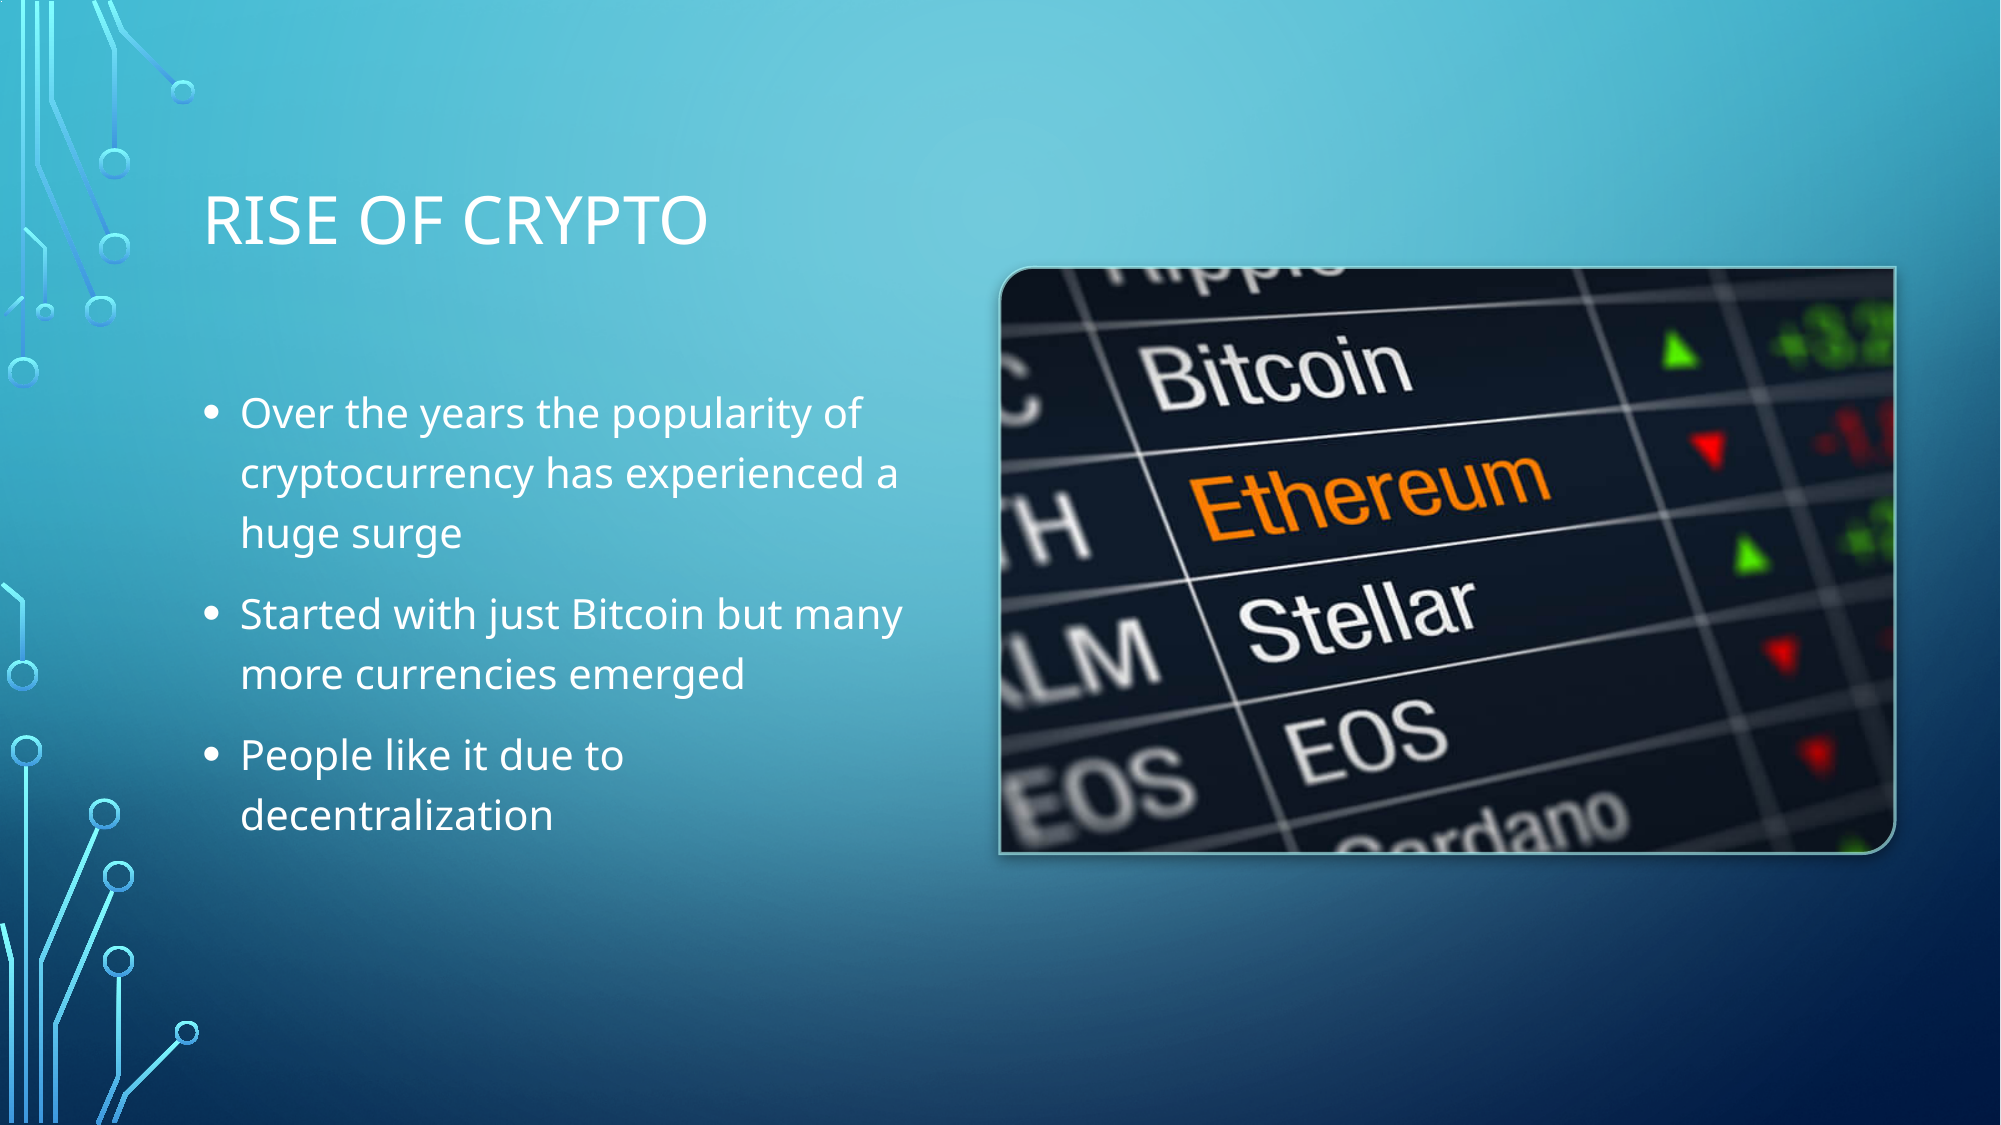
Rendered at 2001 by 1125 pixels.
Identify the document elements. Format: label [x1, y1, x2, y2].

picture [201, 0, 2000, 1125]
text_box [0, 0, 201, 1125]
